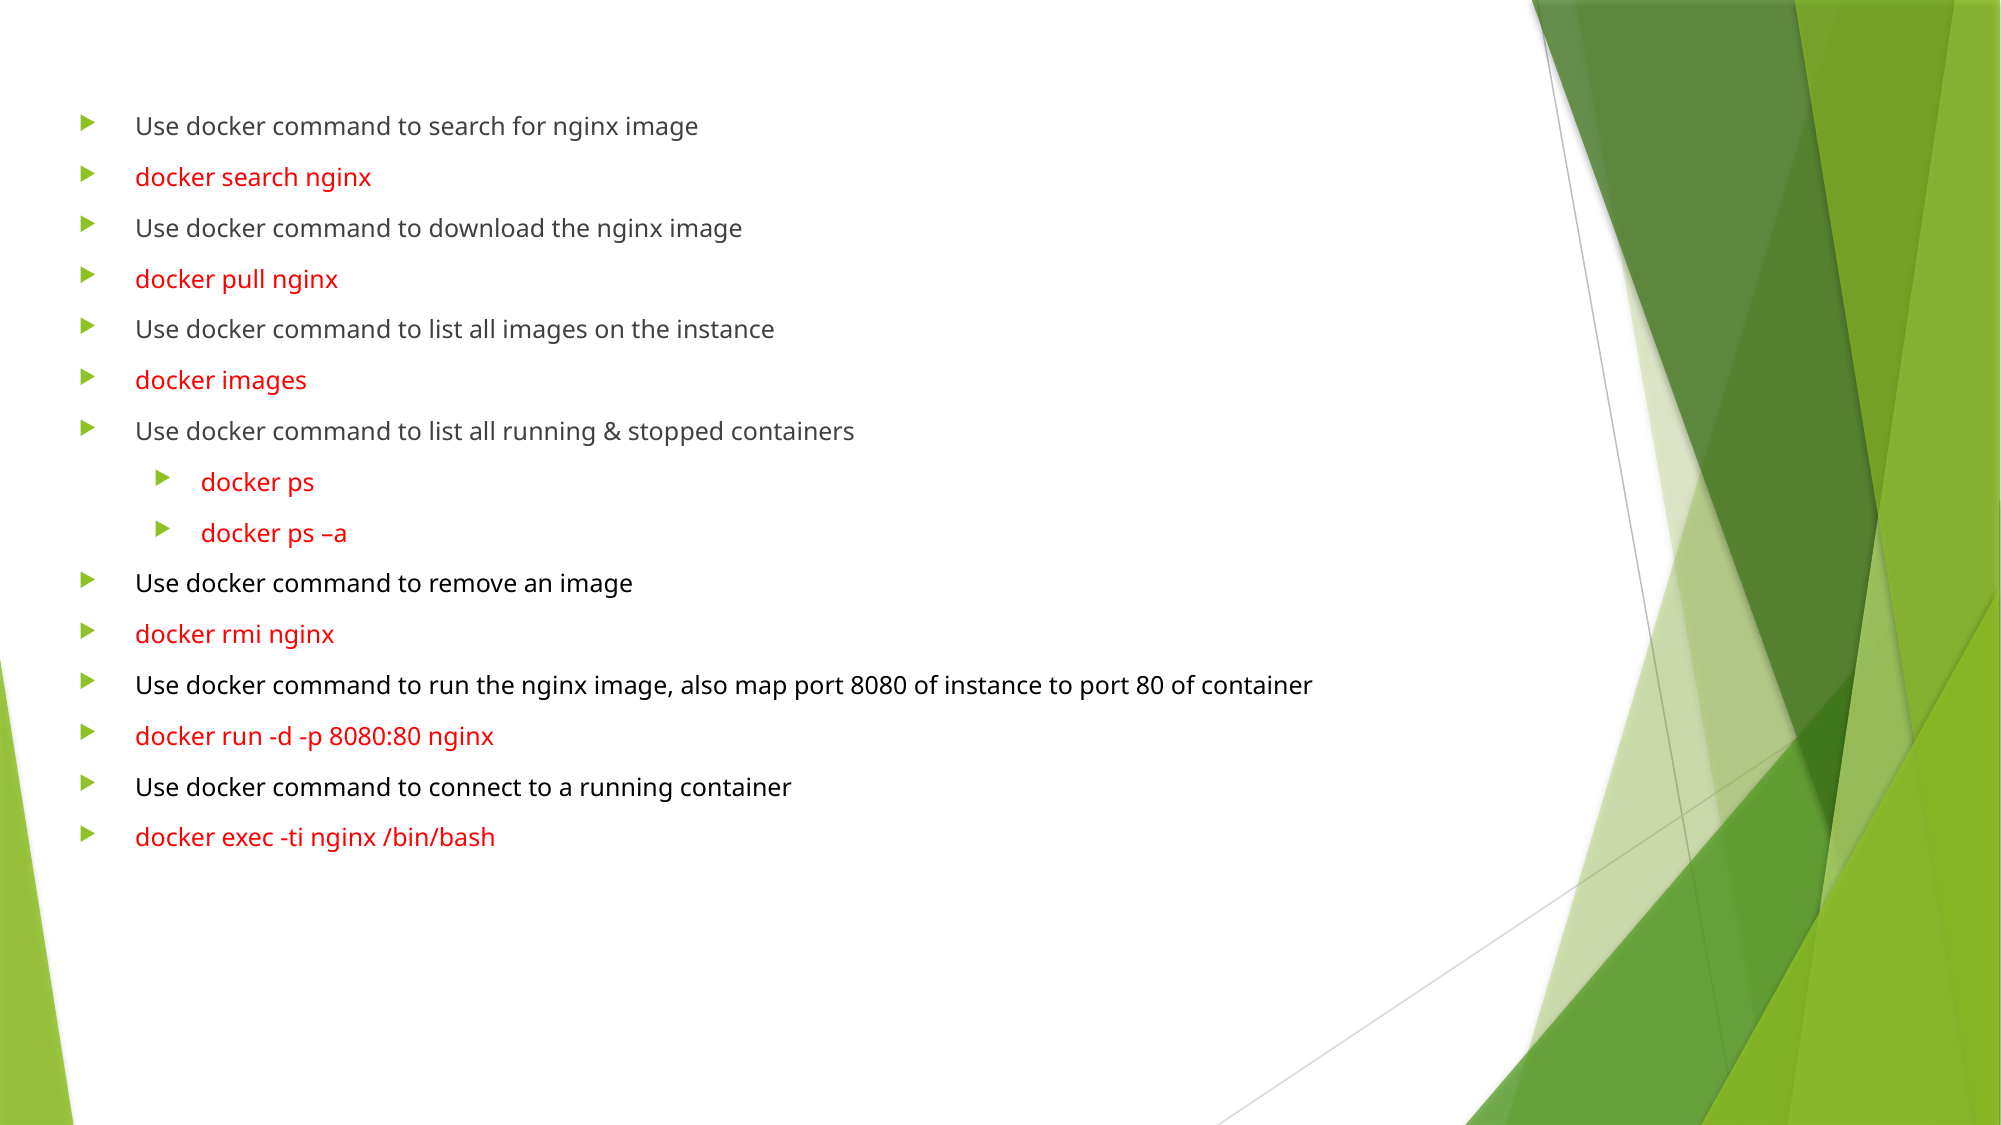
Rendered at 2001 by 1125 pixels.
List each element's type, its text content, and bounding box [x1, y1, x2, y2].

list Use docker command to search for nginx image docker search nginx Use docker command to download the nginx image docker pull nginx Use docker command to list all images on the instance docker images Use docker command to list all running & stopped containers docker ps docker ps –a Use docker command to remove an image docker rmi nginx Use docker command to run the nginx image, also map port 8080 of instance to port 80 of container docker run -d -p 8080:80 nginx Use docker command to connect to a running container docker exec -ti nginx /bin/bash [64, 103, 1475, 928]
